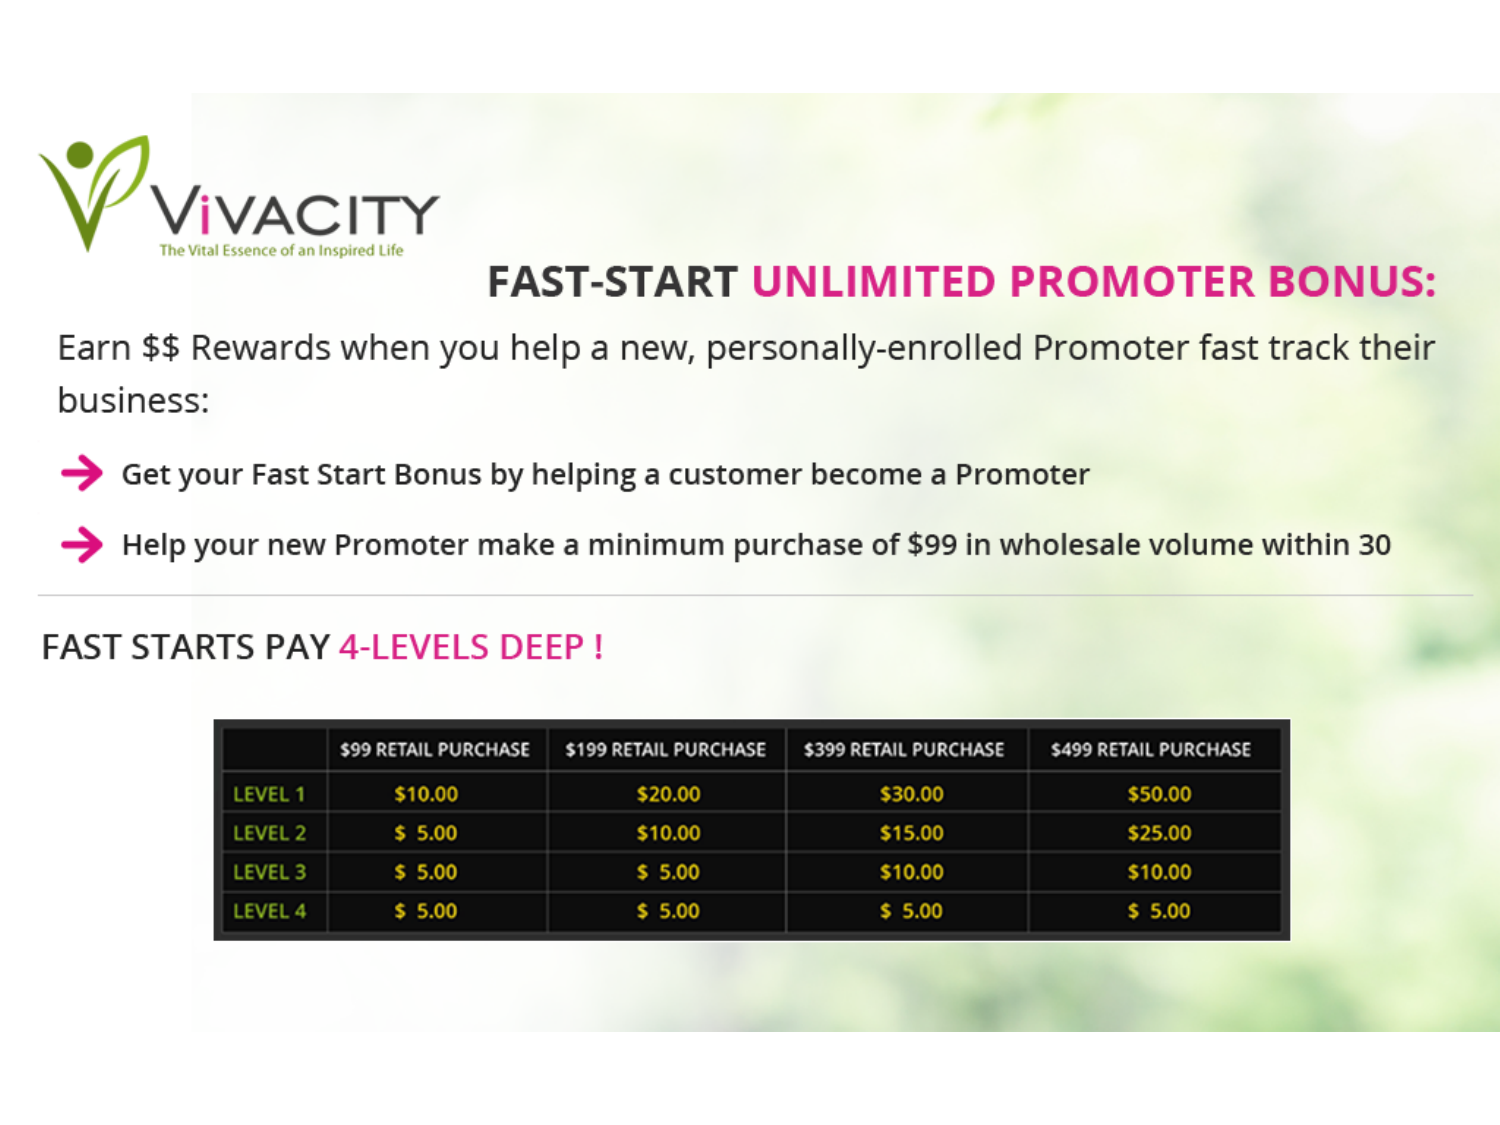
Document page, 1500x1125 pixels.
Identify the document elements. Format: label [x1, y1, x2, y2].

picture [0, 93, 1500, 1032]
